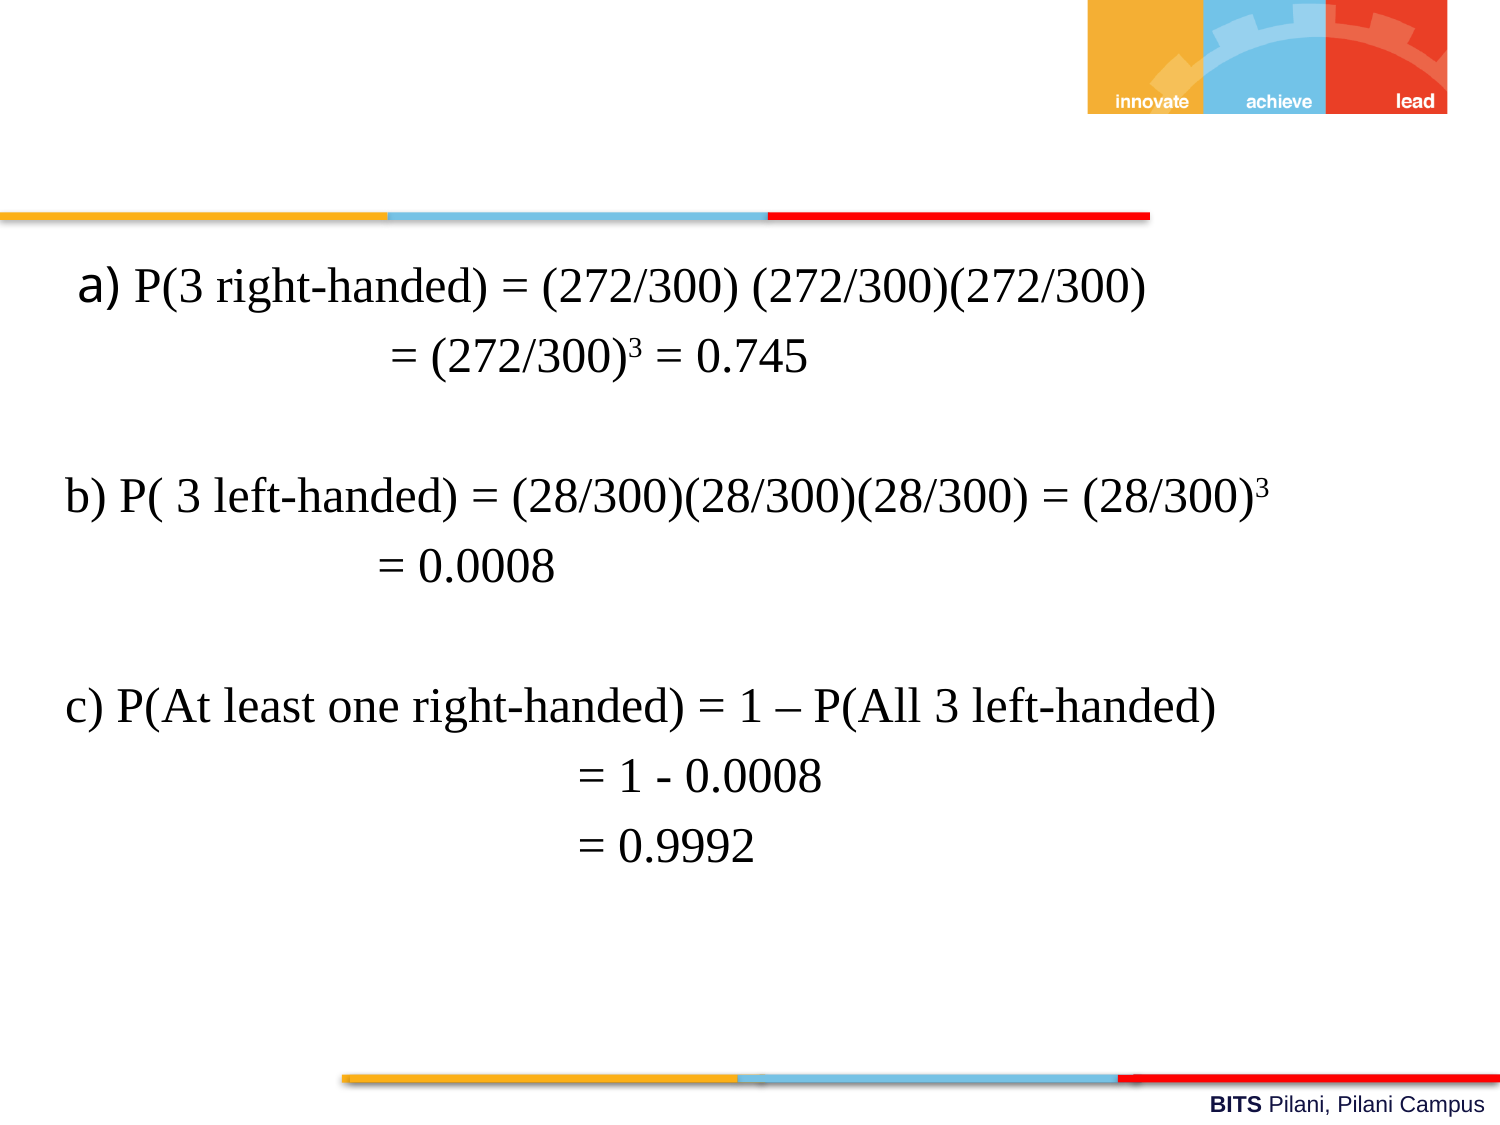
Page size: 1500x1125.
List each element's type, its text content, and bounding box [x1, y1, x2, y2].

list a) P(3 right-handed) = (272/300) (272/300)(272/300) = (272/300)3 = 0.745 b) P( 3 left-handed) = (28/300)(28/300)(28/300) = (28/300)3 = 0.0008 c) P(At least one right-handed) = 1 – P(All 3 left-handed) = 1 - 0.0008 = 0.9992 [50, 245, 1462, 988]
picture [1087, 0, 1448, 114]
